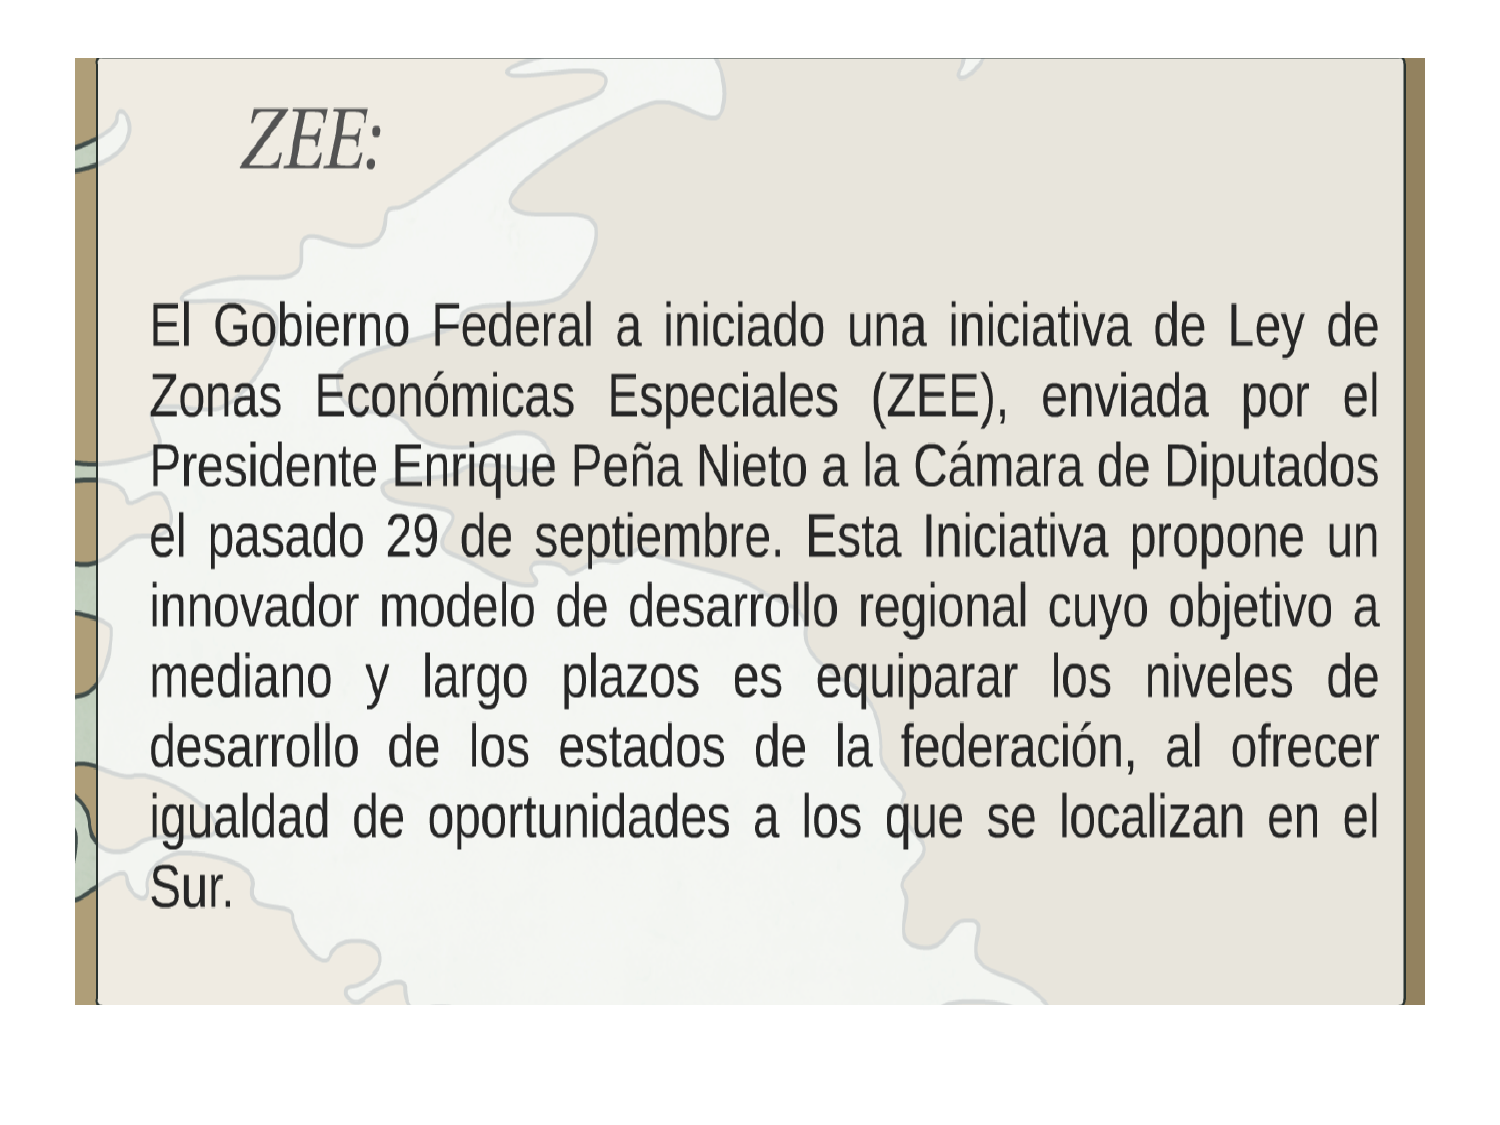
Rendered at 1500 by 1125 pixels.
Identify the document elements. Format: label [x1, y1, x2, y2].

list [74, 58, 1426, 1006]
